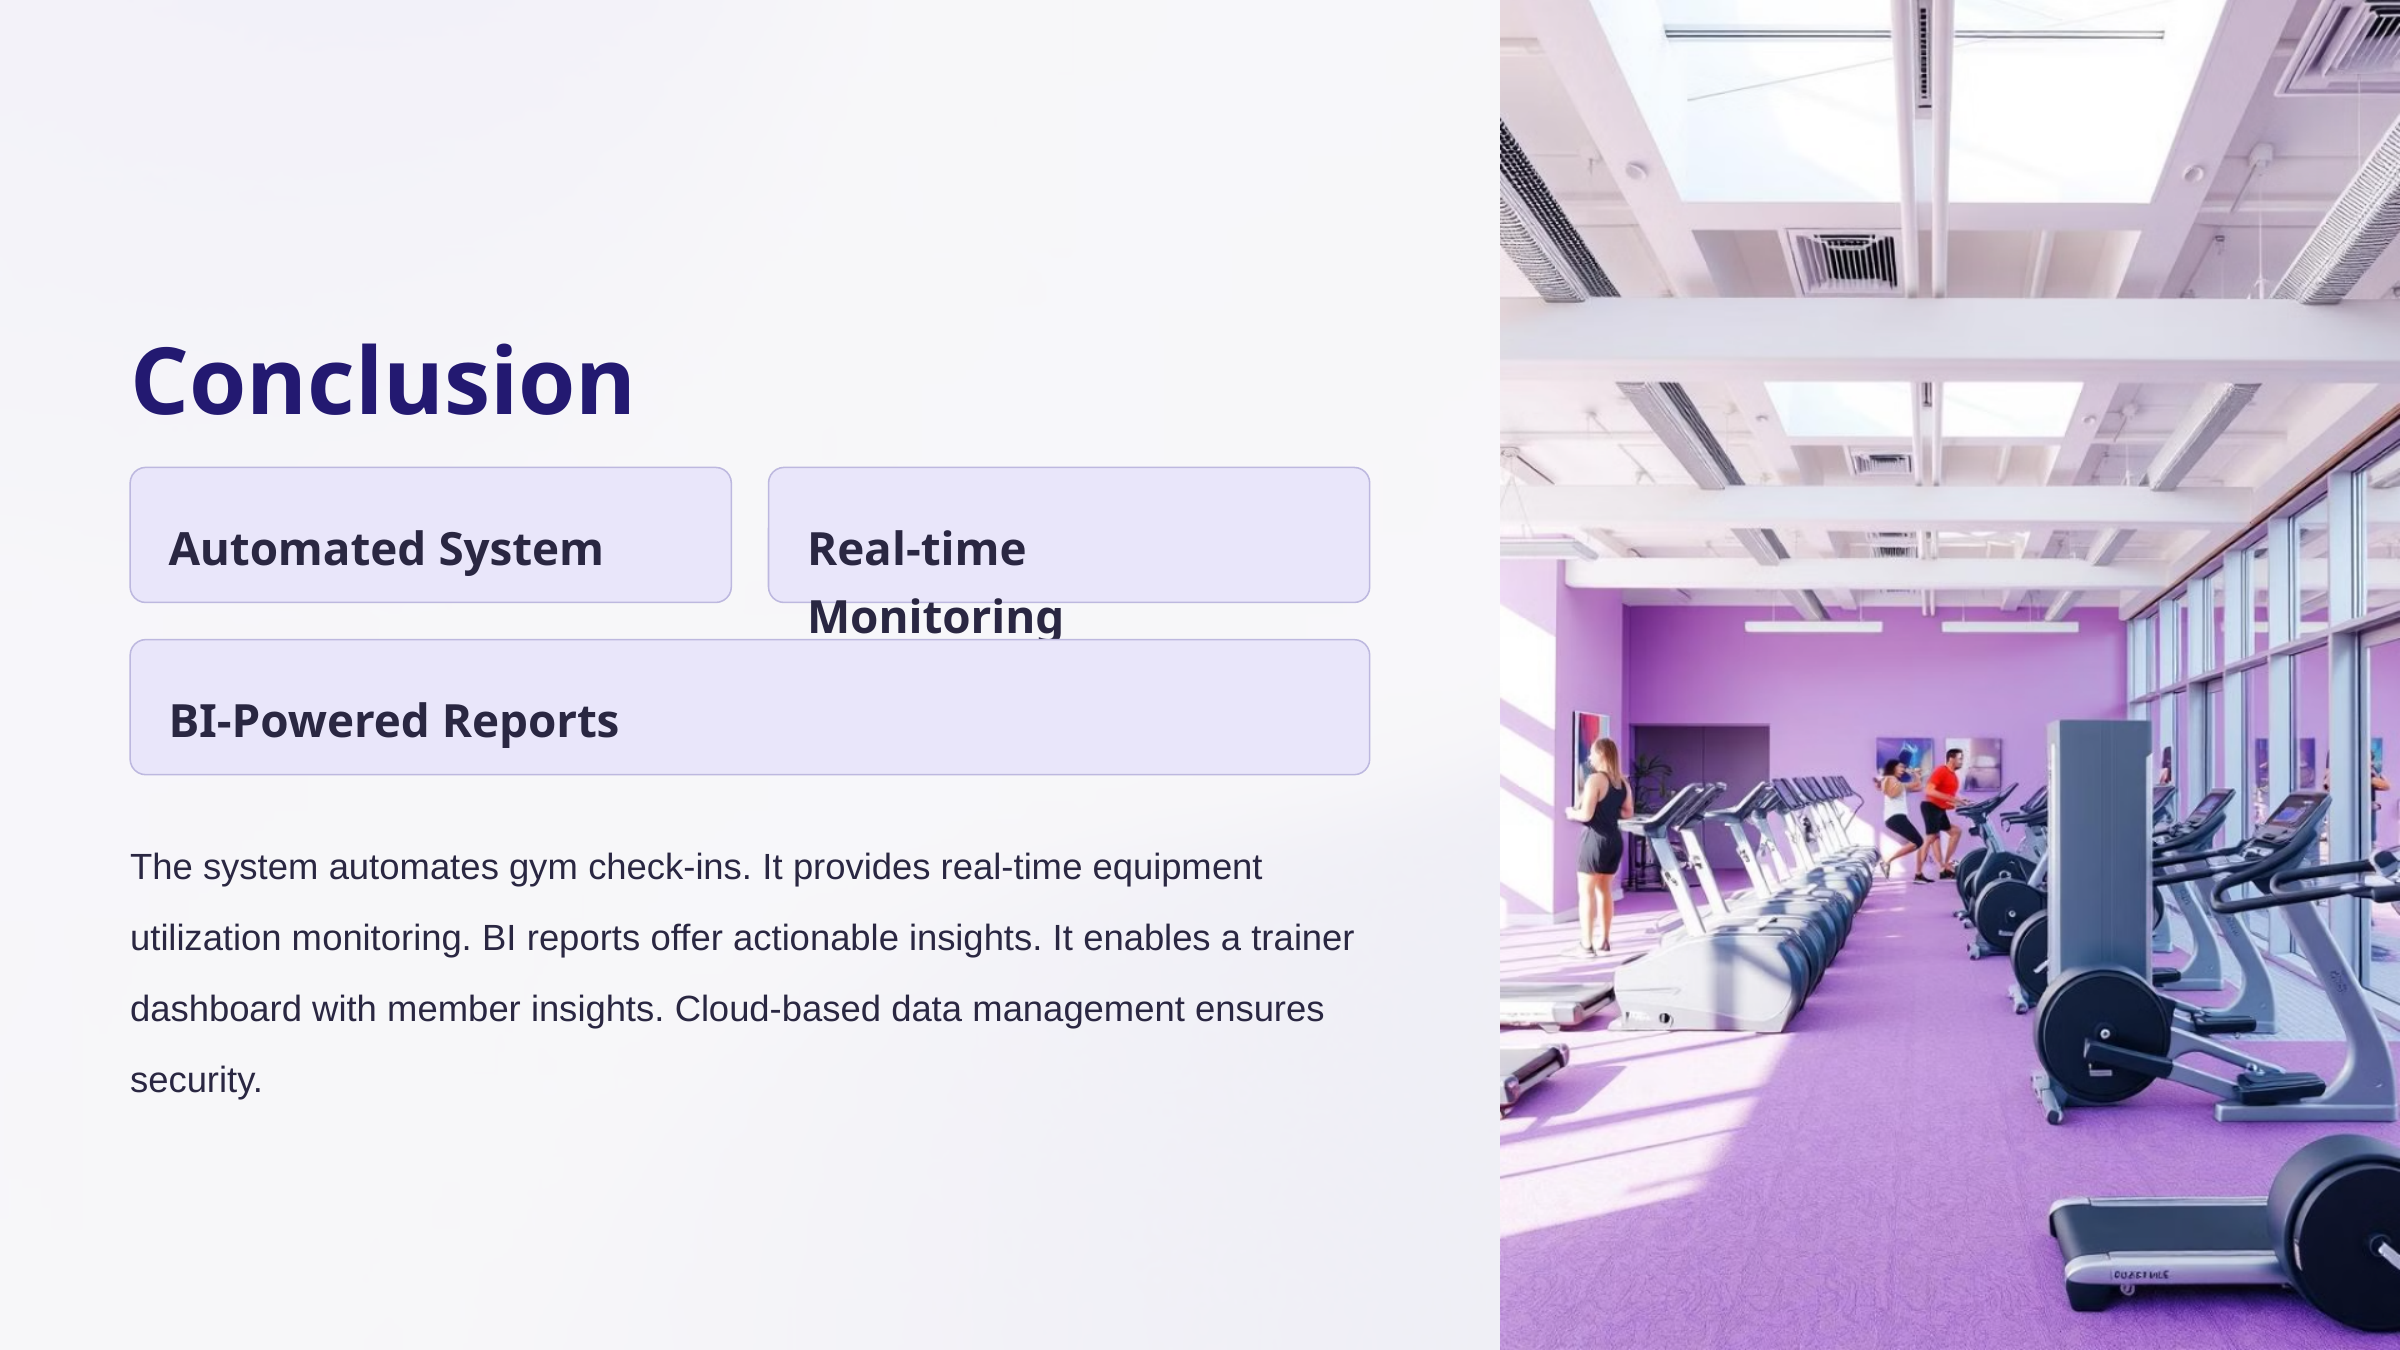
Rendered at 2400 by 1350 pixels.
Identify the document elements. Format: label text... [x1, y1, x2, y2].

text_box Automated System [168, 505, 634, 564]
text_box BI-Powered Reports [168, 678, 634, 737]
text_box Conclusion [130, 295, 1061, 412]
text_box [768, 467, 1370, 603]
text_box [130, 639, 1370, 775]
text_box Real-time Monitoring [806, 505, 1273, 564]
picture [1499, 0, 2400, 1350]
text_box [130, 467, 732, 603]
text_box The system automates gym check-ins. It provides real-time equipment utilization monitoring. BI reports offer actionable insights. It enables a trainer dashboard with member insights. Cloud-based data management ensures security. [130, 816, 1370, 1055]
